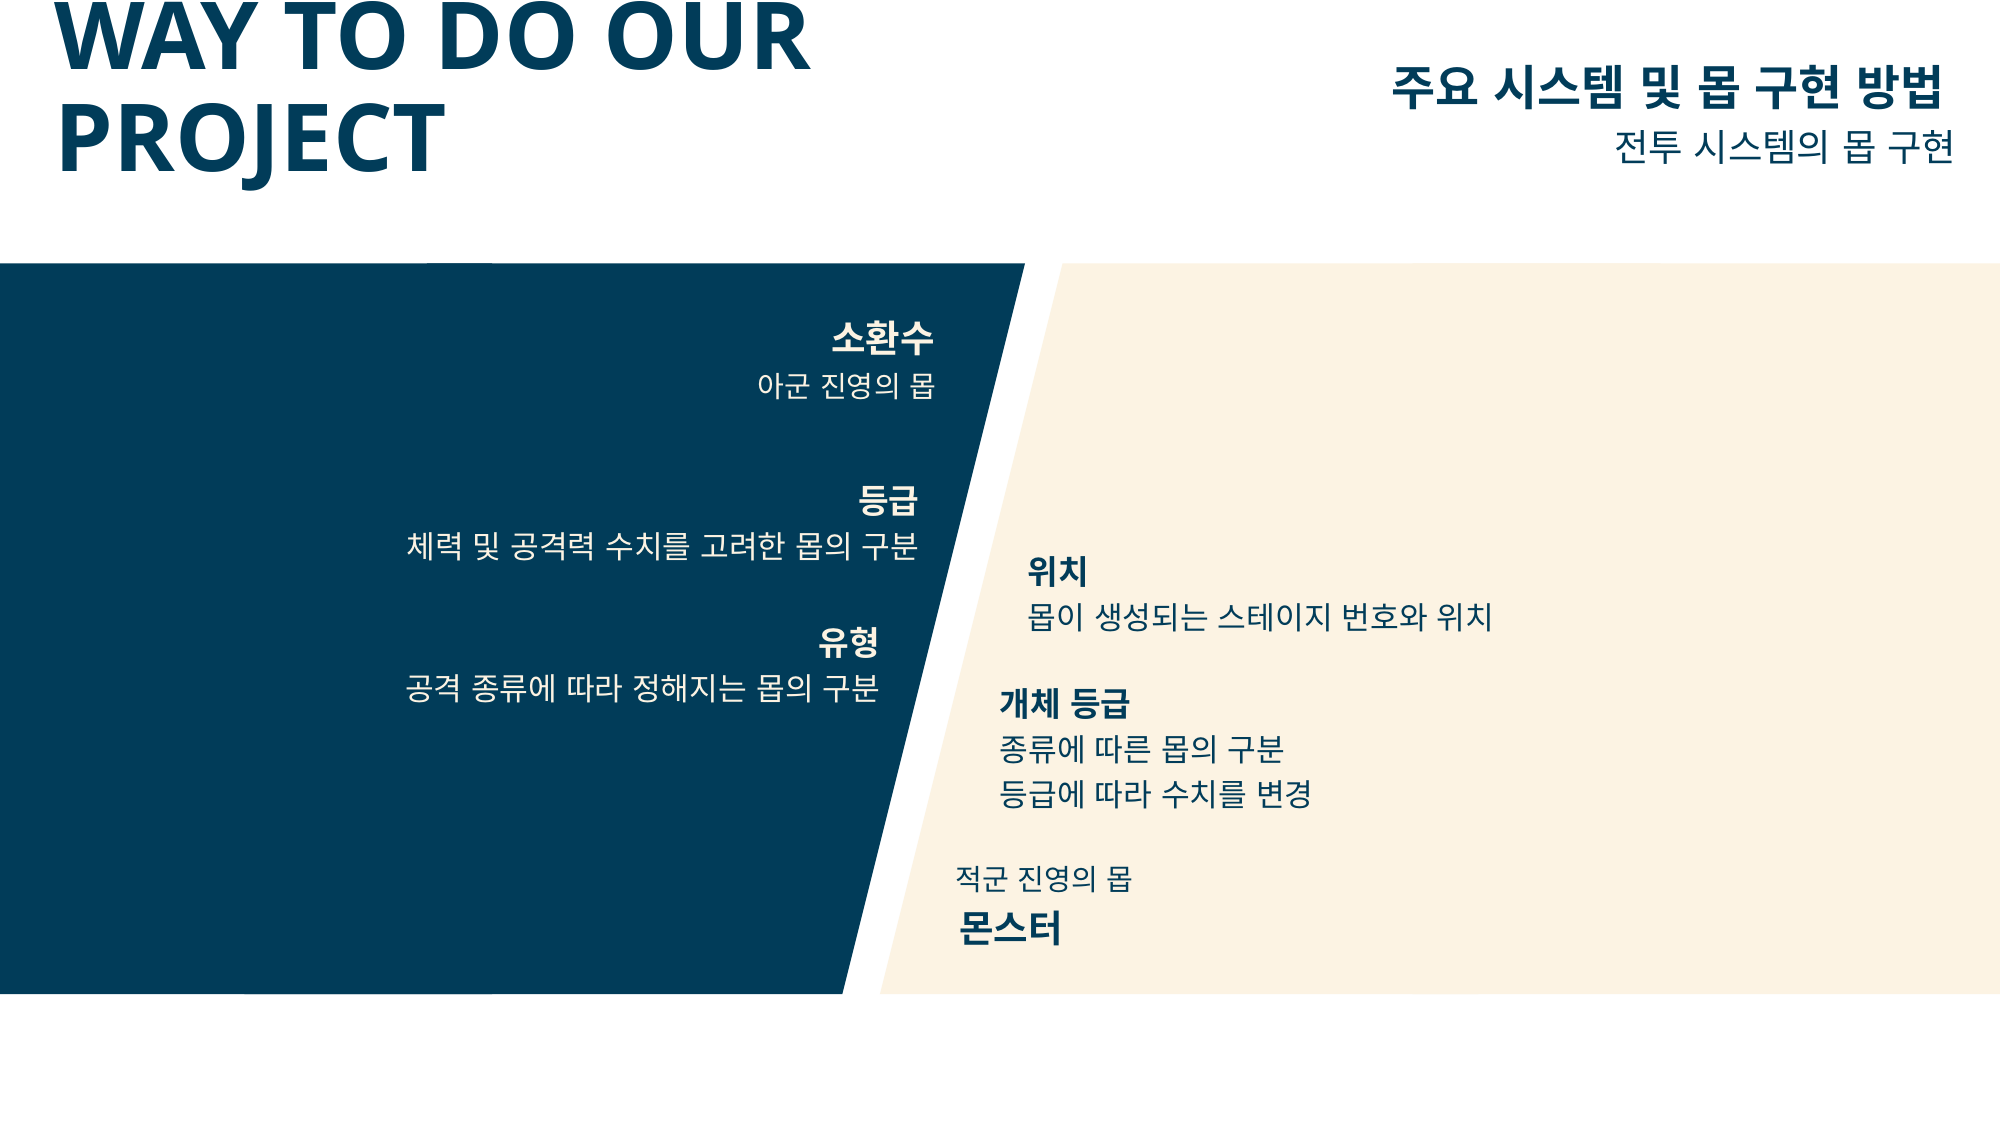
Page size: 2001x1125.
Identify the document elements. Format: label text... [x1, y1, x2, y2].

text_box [879, 263, 2000, 995]
title WAY TO DO OUR PROJECT [39, 34, 907, 147]
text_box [0, 263, 879, 995]
list 주요 시스템 및 몹 구현 방법 [1198, 34, 1961, 147]
text_box 전투 시스템의 몹 구현 [1599, 116, 1971, 176]
